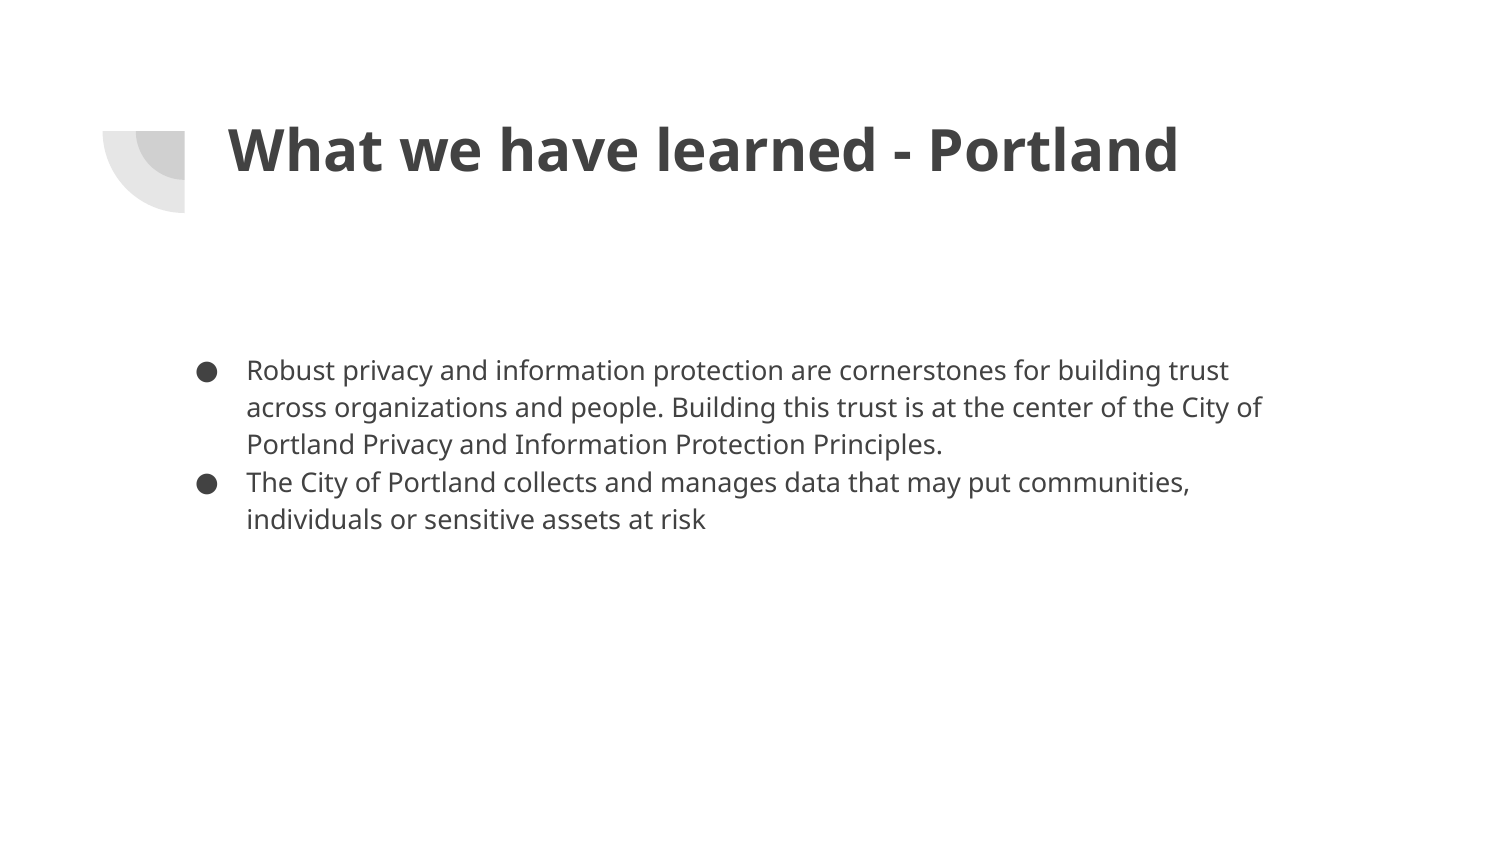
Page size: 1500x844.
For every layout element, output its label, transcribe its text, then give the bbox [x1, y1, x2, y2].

title What we have learned - Portland [213, 98, 1368, 263]
list Robust privacy and information protection are cornerstones for building trust across organizations and people. Building this trust is at the center of the City of Portland Privacy and Information Protection Principles. The City of Portland collects and manages data that may put communities, individuals or sensitive assets at risk [156, 333, 1310, 751]
